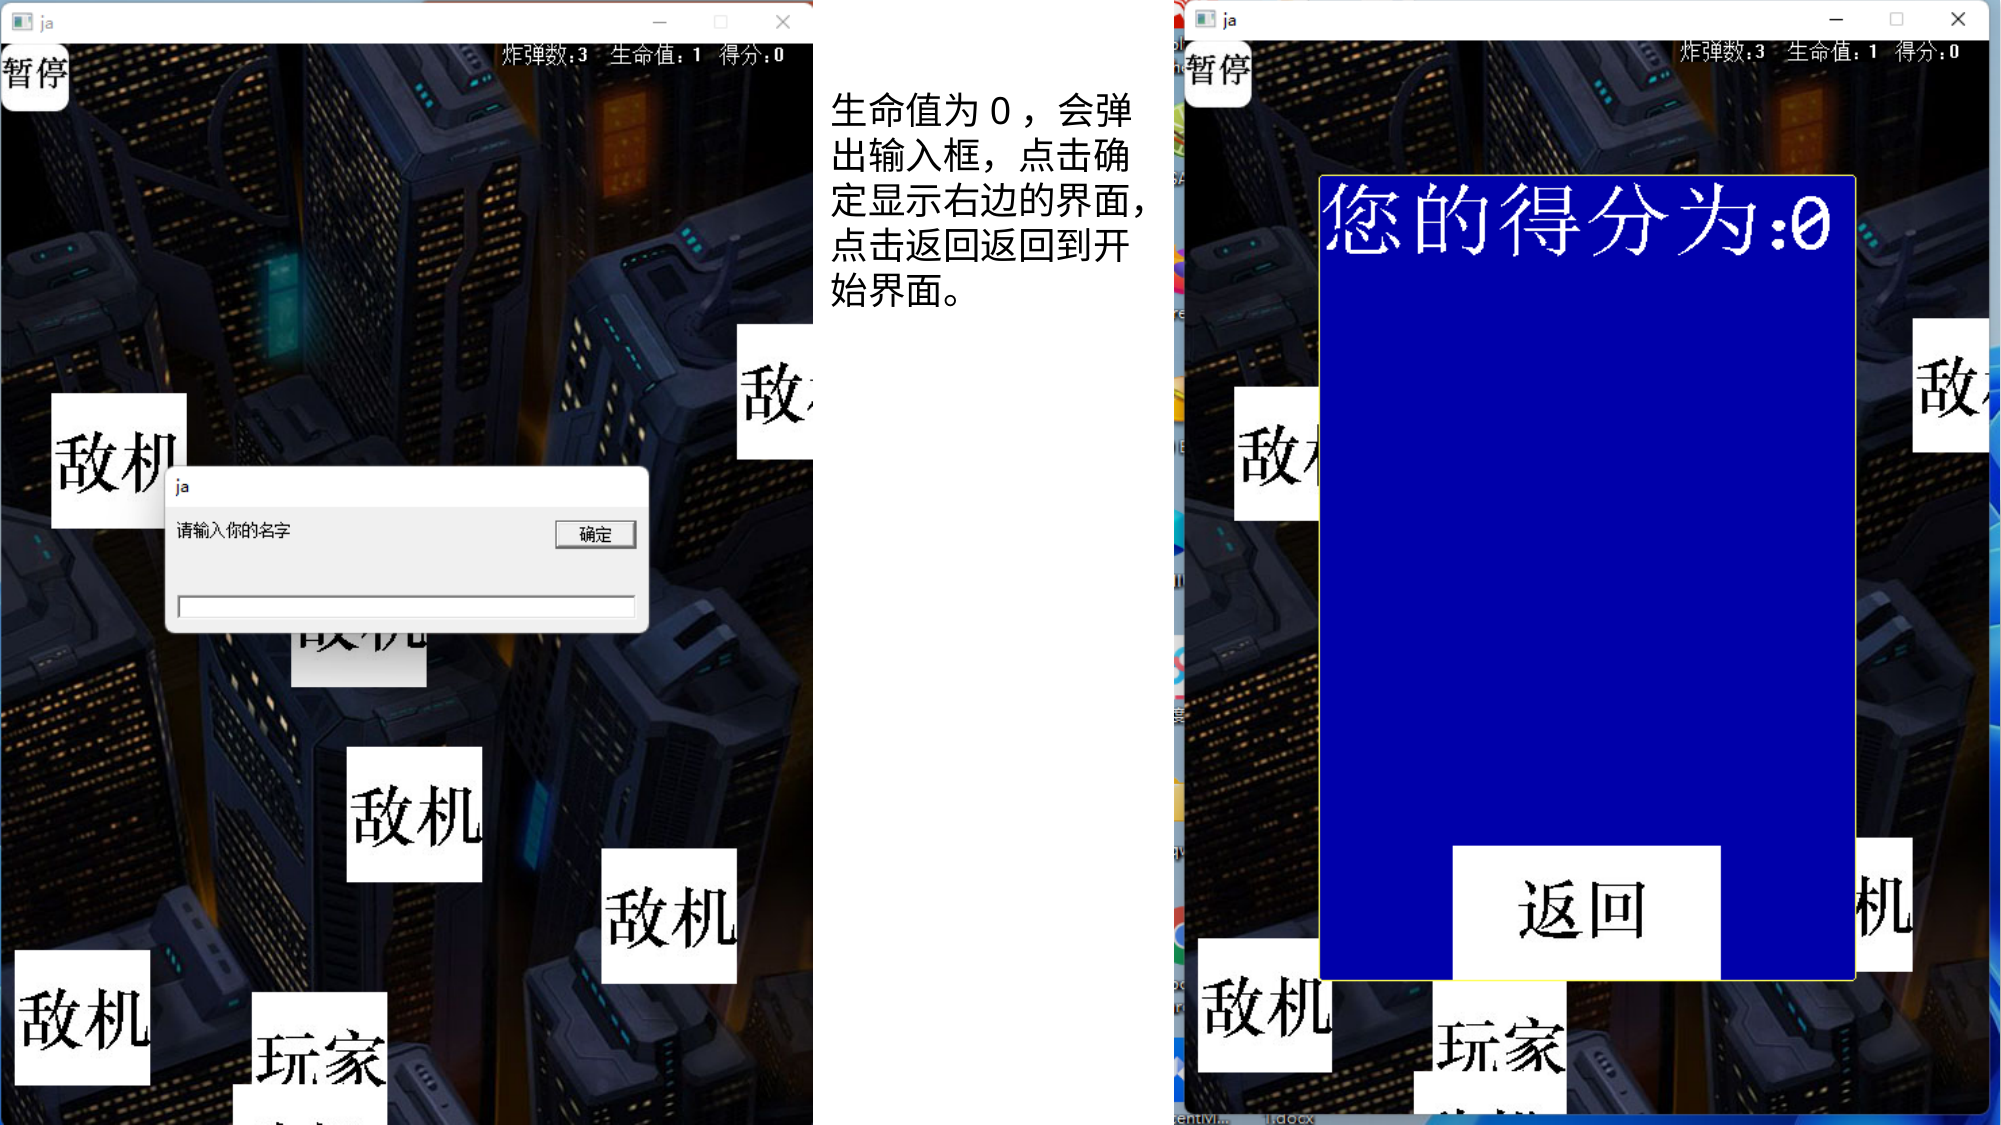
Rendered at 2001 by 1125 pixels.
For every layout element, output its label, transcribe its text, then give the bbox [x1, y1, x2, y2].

picture [1173, 0, 2000, 1125]
picture [0, 0, 813, 1125]
text_box 生命值为0，会弹出输入框，点击确定显示右边的界面，点击返回返回到开始界面。 [816, 79, 1150, 320]
